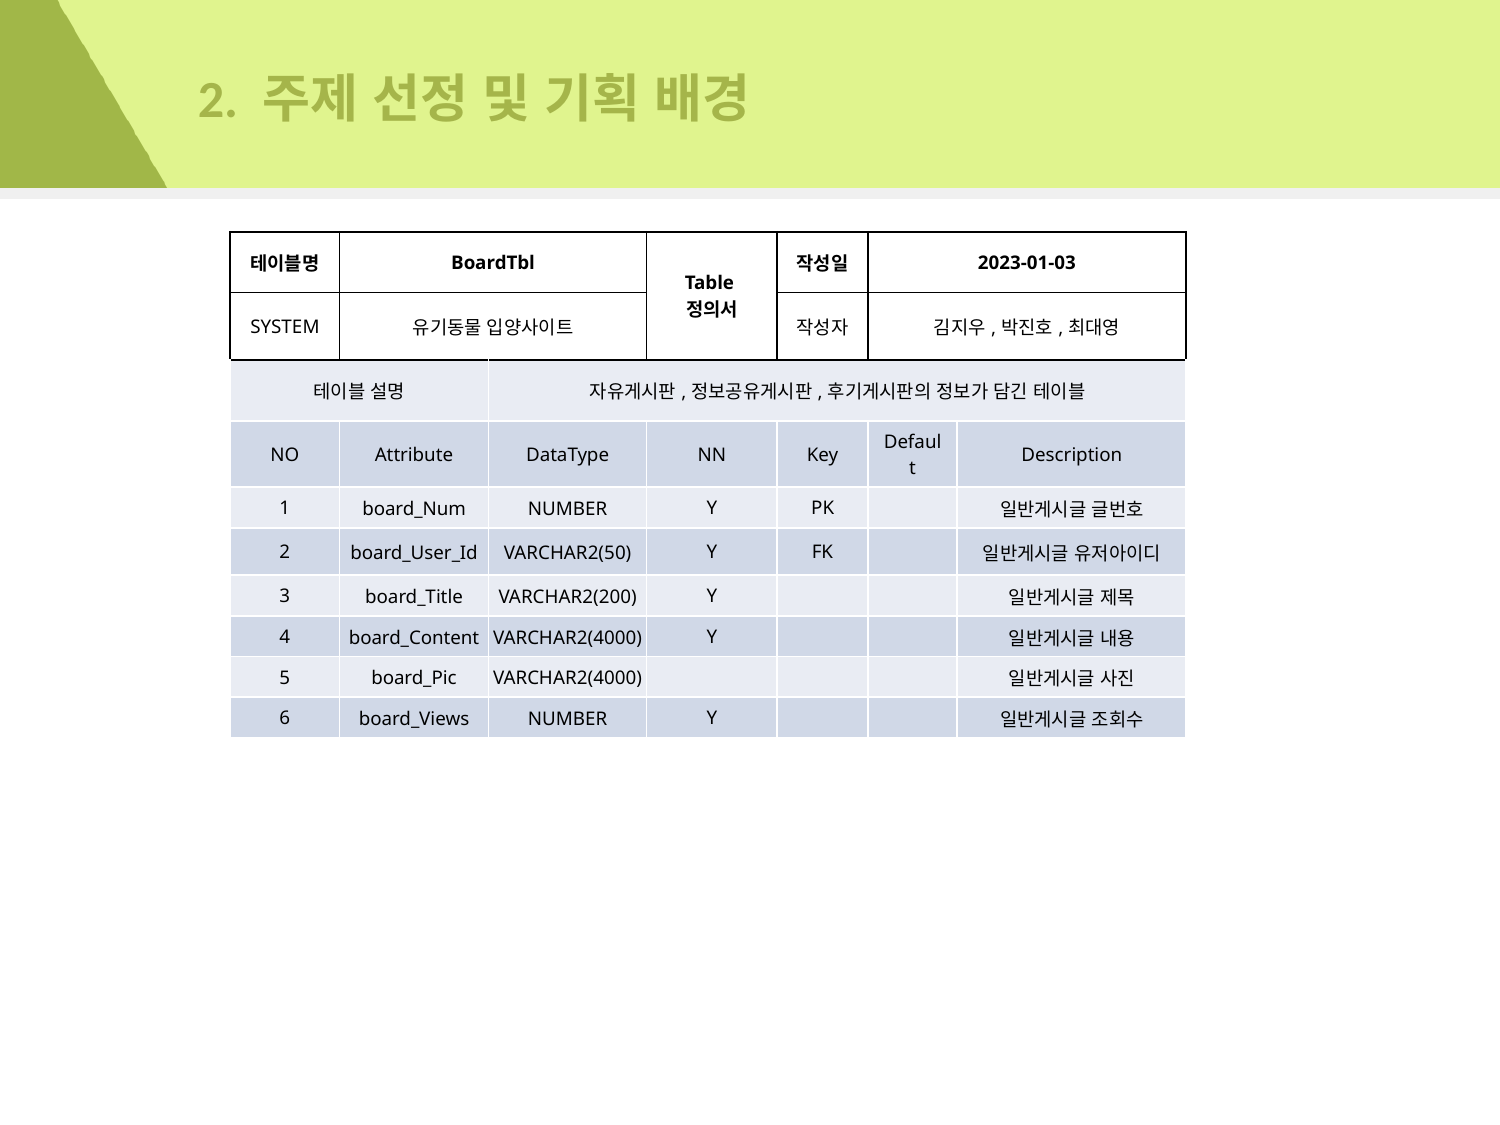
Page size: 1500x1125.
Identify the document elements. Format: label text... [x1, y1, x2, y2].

table_cell 김지우,박진호,최대영 [869, 293, 1185, 359]
table_cell SYSTEM [231, 293, 339, 359]
table_cell [869, 529, 956, 574]
table_cell Attribute [340, 422, 488, 486]
table_cell board_Views [340, 698, 488, 737]
table_cell [778, 657, 867, 696]
table_cell 일반게시글 제목 [958, 576, 1185, 615]
table_cell board_Content [340, 617, 488, 656]
table_cell board_Num [340, 488, 488, 527]
table_cell FK [778, 529, 867, 574]
table_cell NUMBER [489, 698, 646, 737]
table_cell 작성자 [778, 293, 867, 359]
table_cell Key [778, 422, 867, 486]
table_header BoardTbl [340, 233, 646, 292]
table_cell board_User_Id [340, 529, 488, 574]
table_cell [778, 698, 867, 737]
table_cell VARCHAR2(50) [489, 529, 646, 574]
table_cell [869, 488, 956, 527]
table_cell 자유게시판,정보공유게시판,후기게시판의 정보가 담긴 테이블 [489, 361, 1185, 420]
table_cell 일반게시글 사진 [958, 657, 1185, 696]
table_cell [869, 657, 956, 696]
table_cell [778, 617, 867, 656]
table_header Table정의서 [647, 233, 776, 359]
table_header 테이블명 [231, 233, 339, 292]
table_cell VARCHAR2(4000) [489, 657, 646, 696]
picture [0, 0, 1500, 1125]
table_cell 3 [231, 576, 339, 615]
table_cell 테이블 설명 [231, 361, 488, 420]
table_cell PK [778, 488, 867, 527]
table_cell 5 [231, 657, 339, 696]
table_cell [778, 576, 867, 615]
table_cell 일반게시글 조회수 [958, 698, 1185, 737]
table_cell Y [647, 529, 776, 574]
table_cell [869, 617, 956, 656]
table_cell 1 [231, 488, 339, 527]
table_cell [869, 698, 956, 737]
table_cell Description [958, 422, 1185, 486]
table_cell Y [647, 617, 776, 656]
table_cell 유기동물 입양사이트 [340, 293, 646, 359]
table_cell [647, 657, 776, 696]
table_cell DataType [489, 422, 646, 486]
table_cell board_Pic [340, 657, 488, 696]
table_cell 일반게시글 유저아이디 [958, 529, 1185, 574]
table_cell NO [231, 422, 339, 486]
table_cell Default [869, 422, 956, 486]
table_cell 4 [231, 617, 339, 656]
table_cell 일반게시글 글번호 [958, 488, 1185, 527]
table_cell VARCHAR2(4000) [489, 617, 646, 656]
table_cell Y [647, 488, 776, 527]
table_cell NN [647, 422, 776, 486]
table_cell 6 [231, 698, 339, 737]
table_cell [869, 576, 956, 615]
table_cell board_Title [340, 576, 488, 615]
table_cell 일반게시글 내용 [958, 617, 1185, 656]
table_cell Y [647, 698, 776, 737]
title 2. 주제 선정 및 기획 배경 [183, 37, 1425, 156]
table_cell Y [647, 576, 776, 615]
table_cell NUMBER [489, 488, 646, 527]
table_cell VARCHAR2(200) [489, 576, 646, 615]
table_header 작성일 [778, 233, 867, 292]
table_cell 2 [231, 529, 339, 574]
table_header 2023-01-03 [869, 233, 1185, 292]
